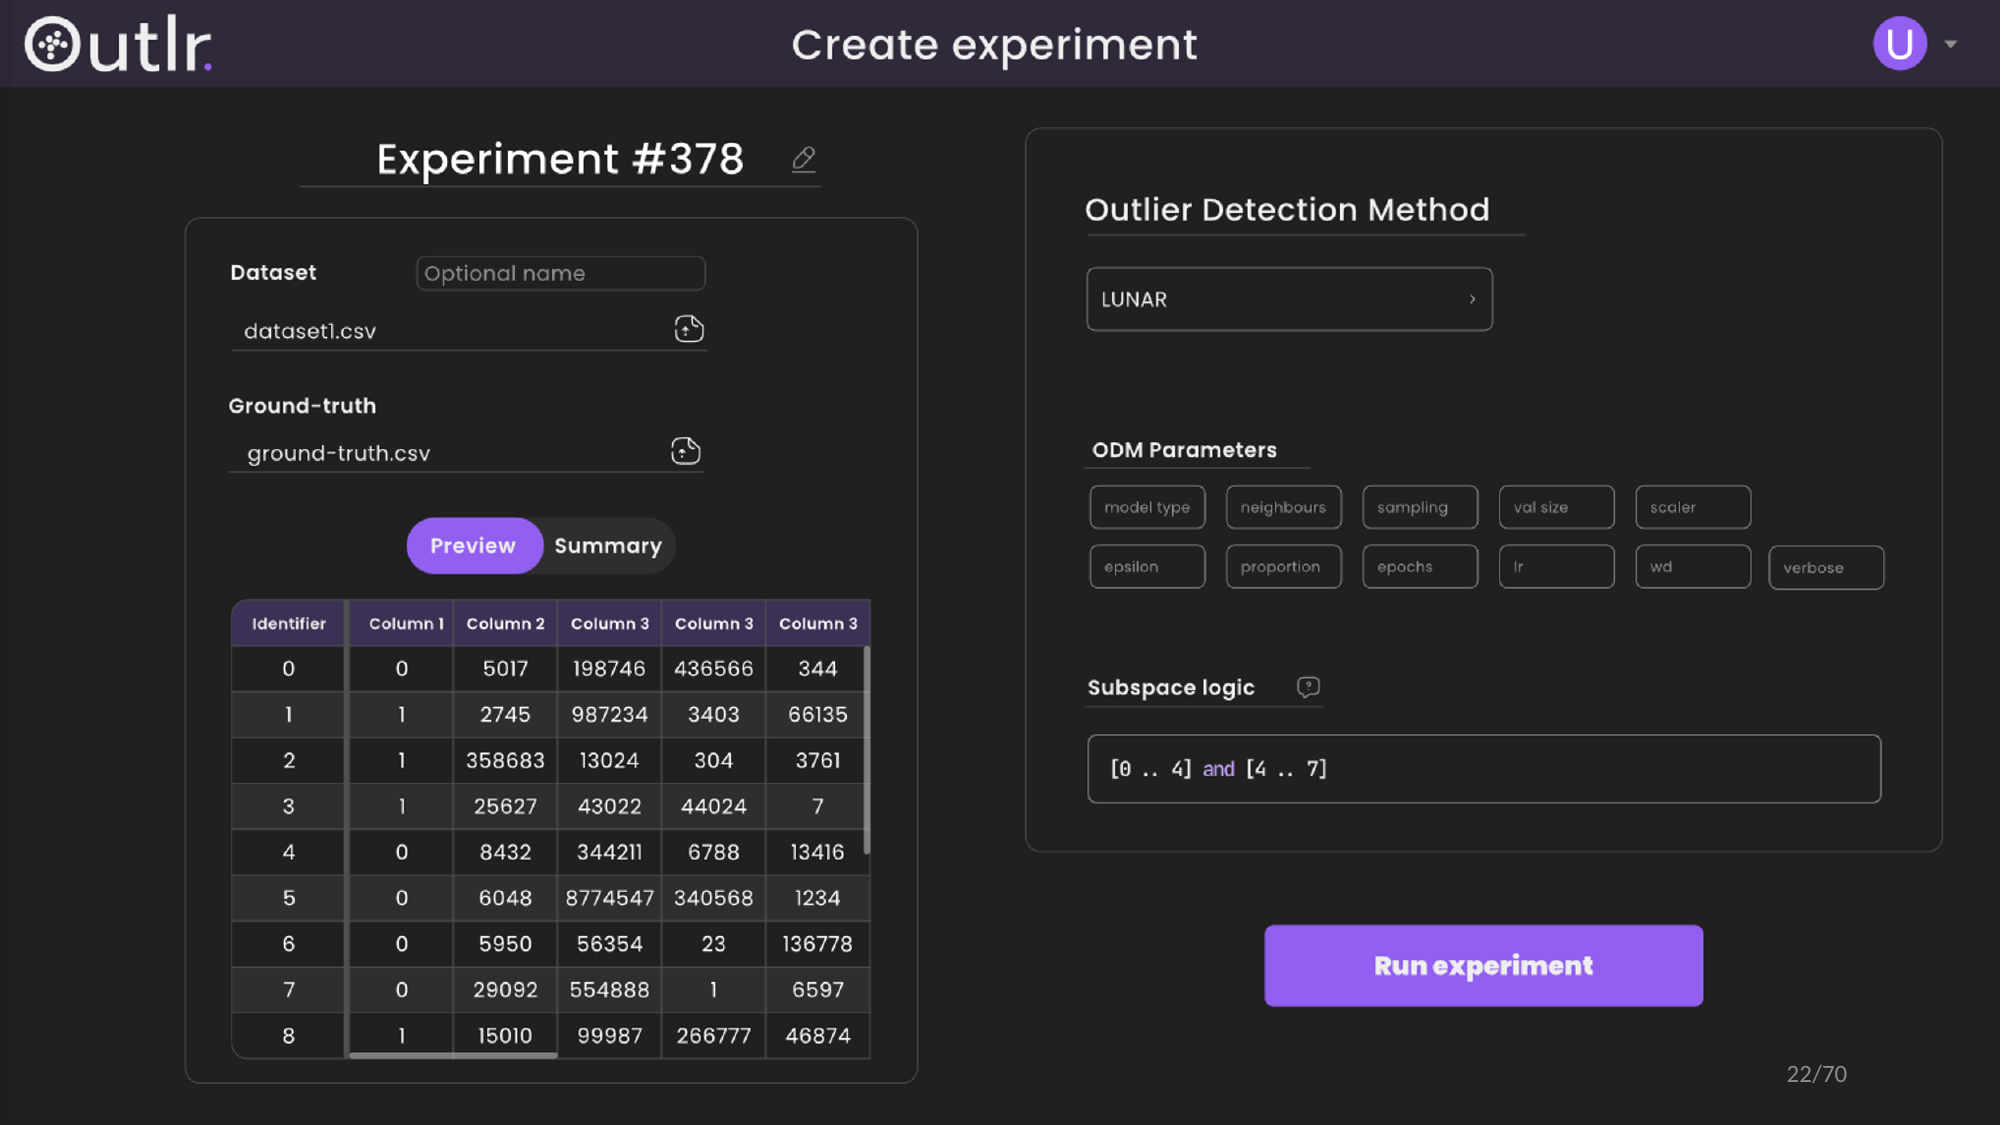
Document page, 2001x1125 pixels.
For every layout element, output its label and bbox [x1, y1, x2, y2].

list [0, 0, 2000, 1125]
